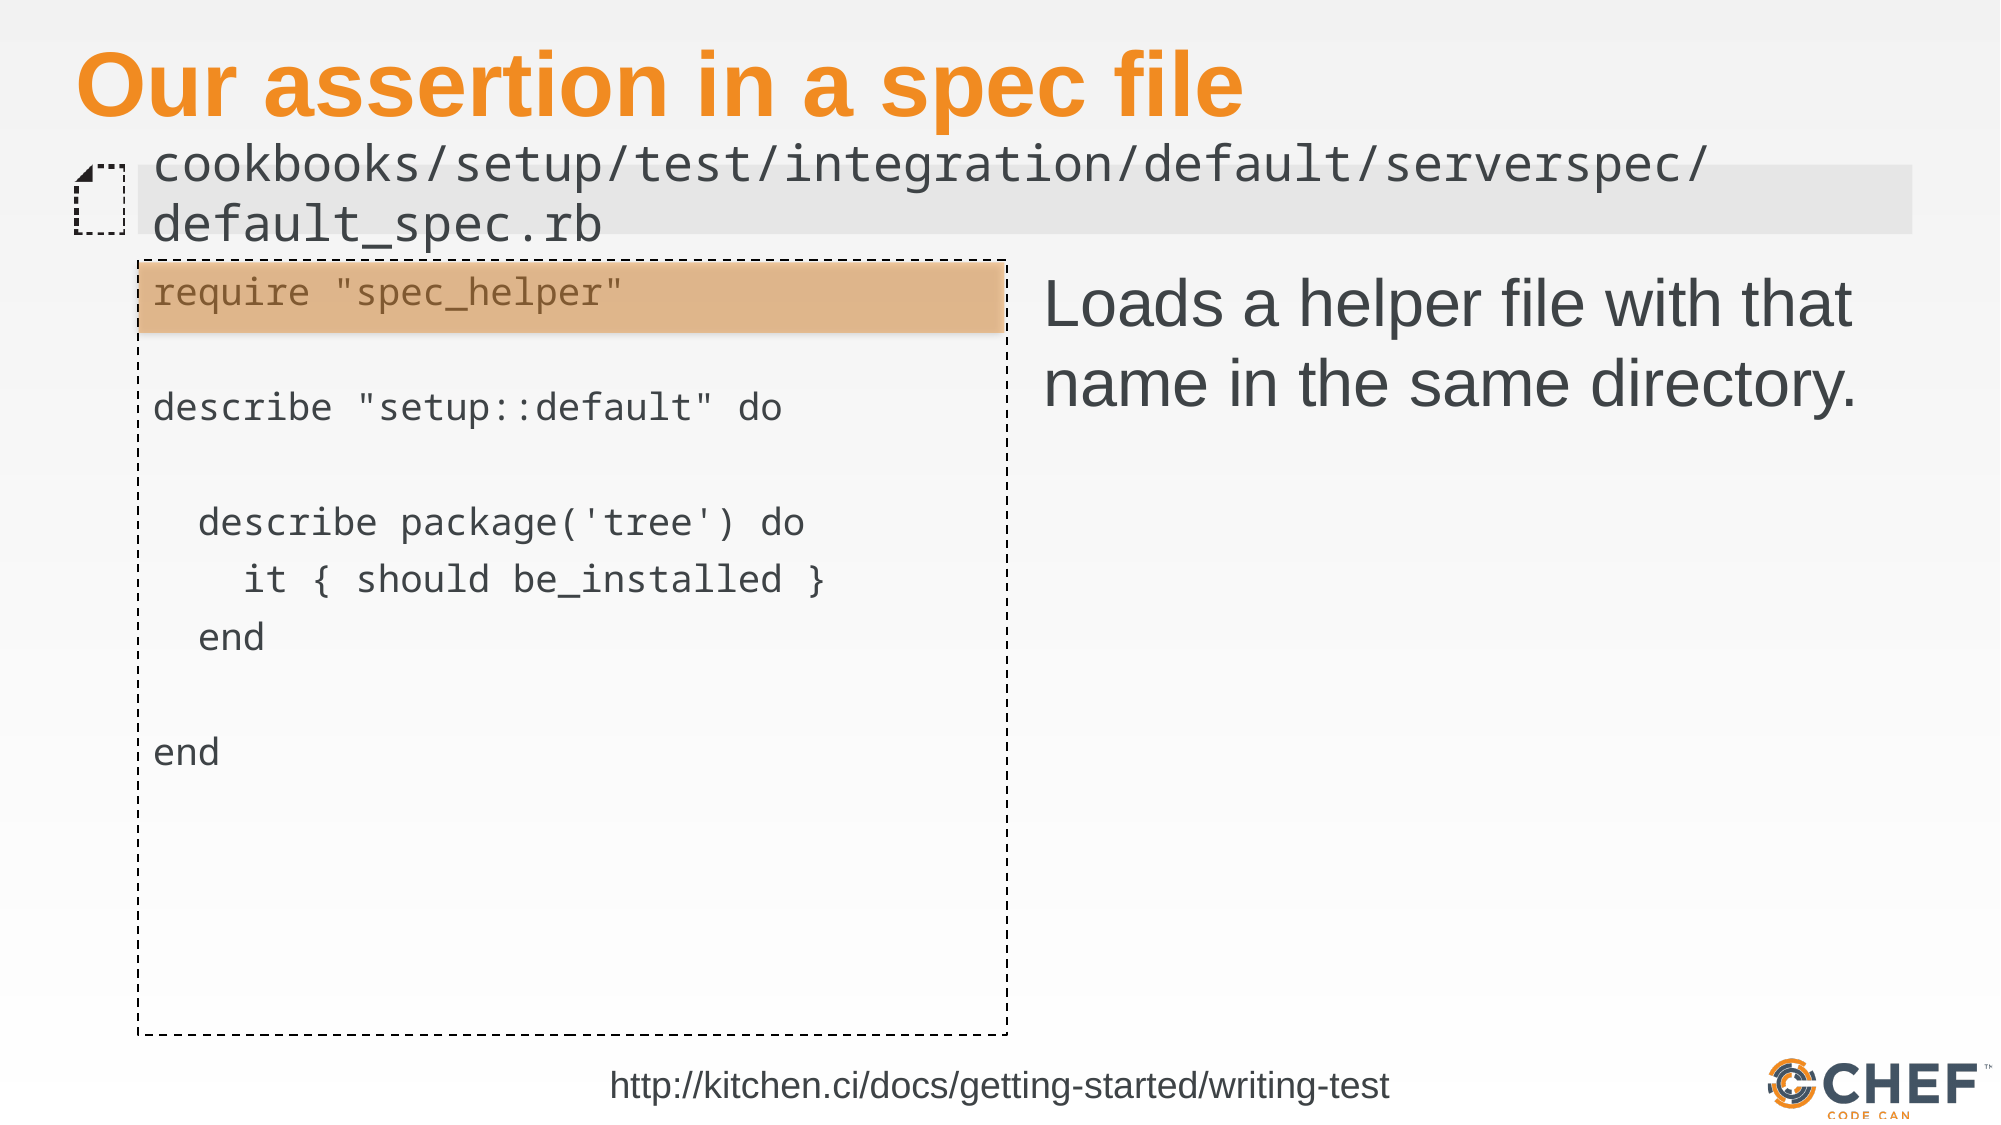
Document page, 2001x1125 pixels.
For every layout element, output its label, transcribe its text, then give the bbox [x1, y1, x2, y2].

list require "spec_helper" describe "setup::default" do describe package('tree') do it { should be_installed } end end [137, 338, 1008, 1036]
list cookbooks/setup/test/integration/default/serverspec/default_spec.rb [137, 164, 1913, 235]
text_box http://kitchen.ci/docs/getting-started/writing-test [491, 1045, 1509, 1125]
title Our assertion in a spec file [75, 37, 1913, 140]
text_box [138, 262, 1005, 334]
list Loads a helper file with that name in the same directory. [1043, 260, 1913, 1035]
